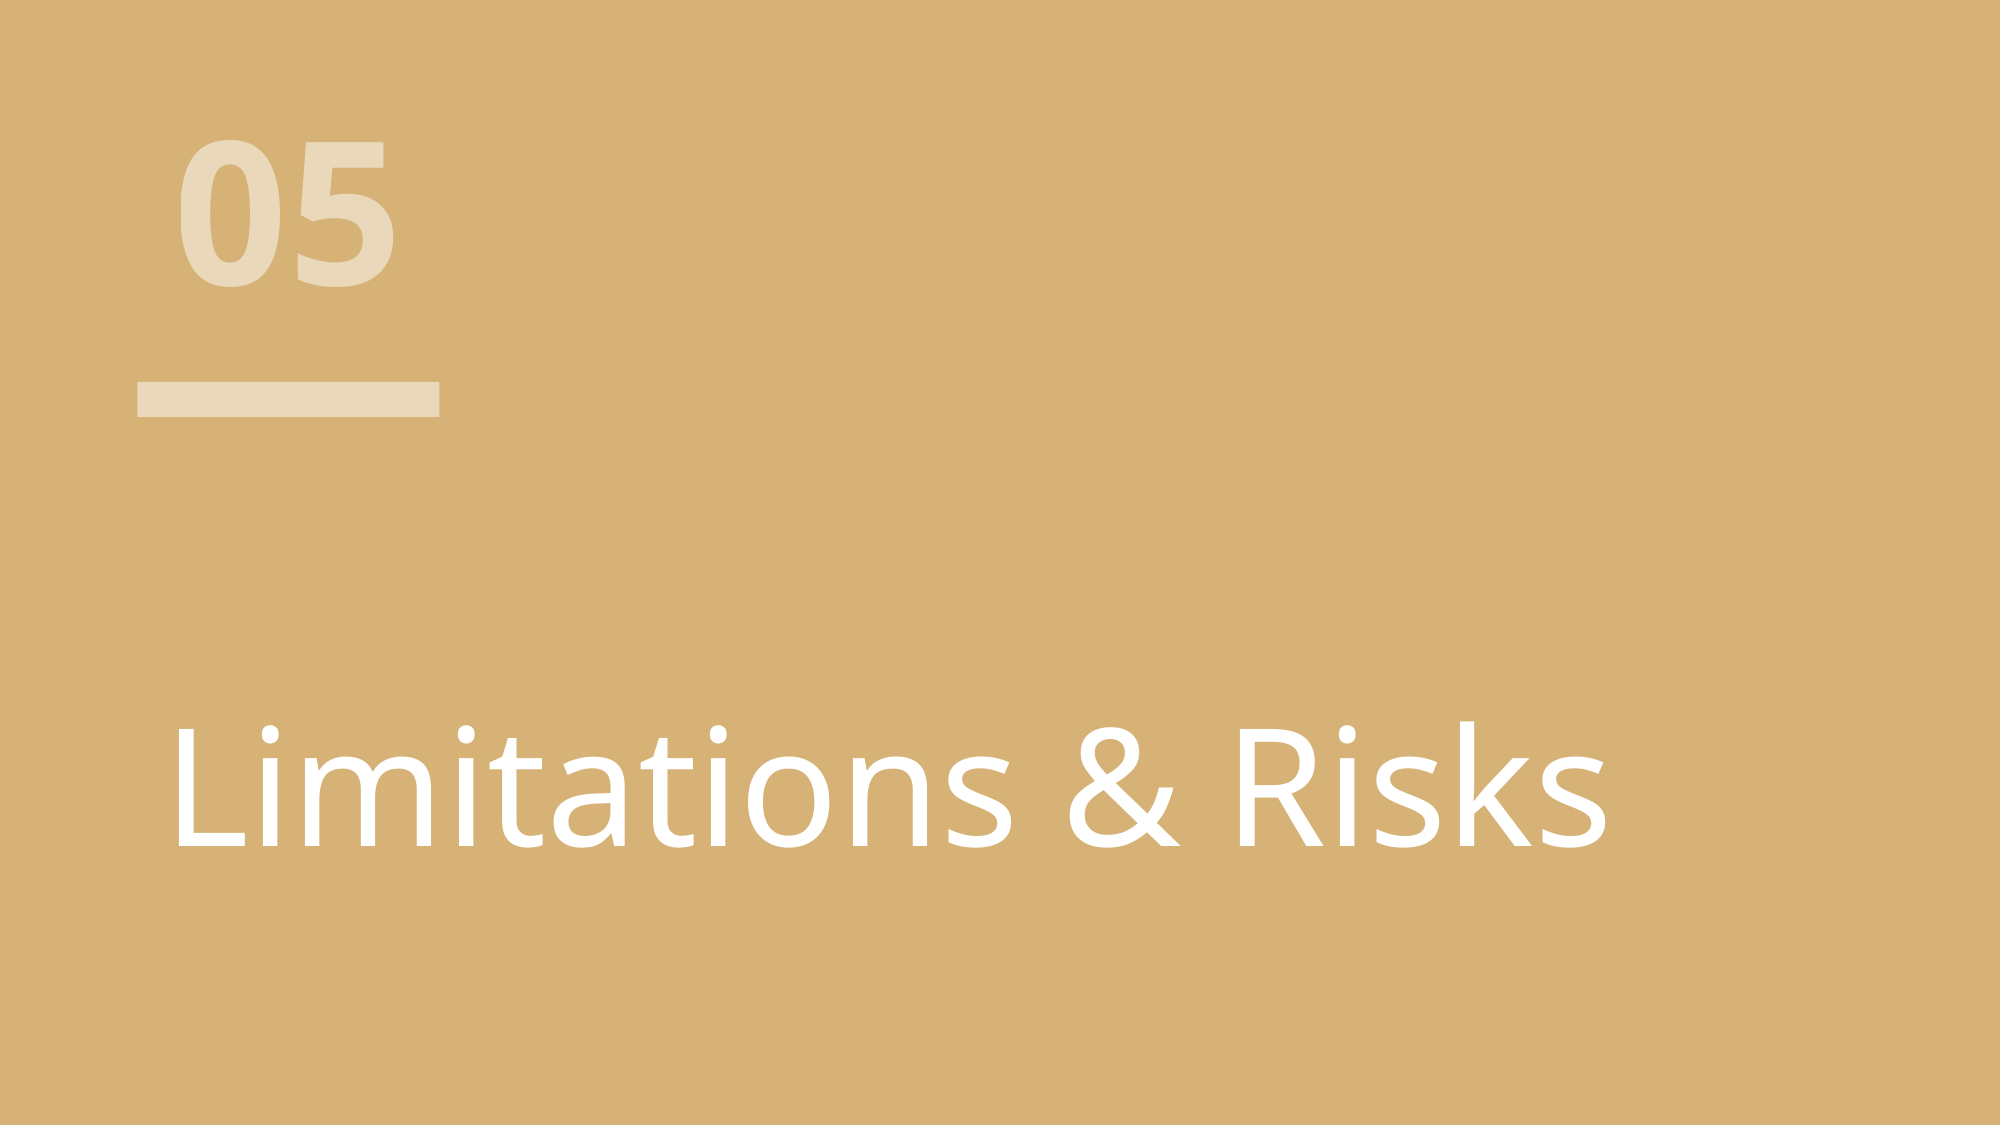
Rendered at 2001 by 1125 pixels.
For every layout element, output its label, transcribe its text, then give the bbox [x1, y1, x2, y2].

title 05 [137, 59, 440, 382]
list Limitations & Risks [148, 697, 1852, 1007]
